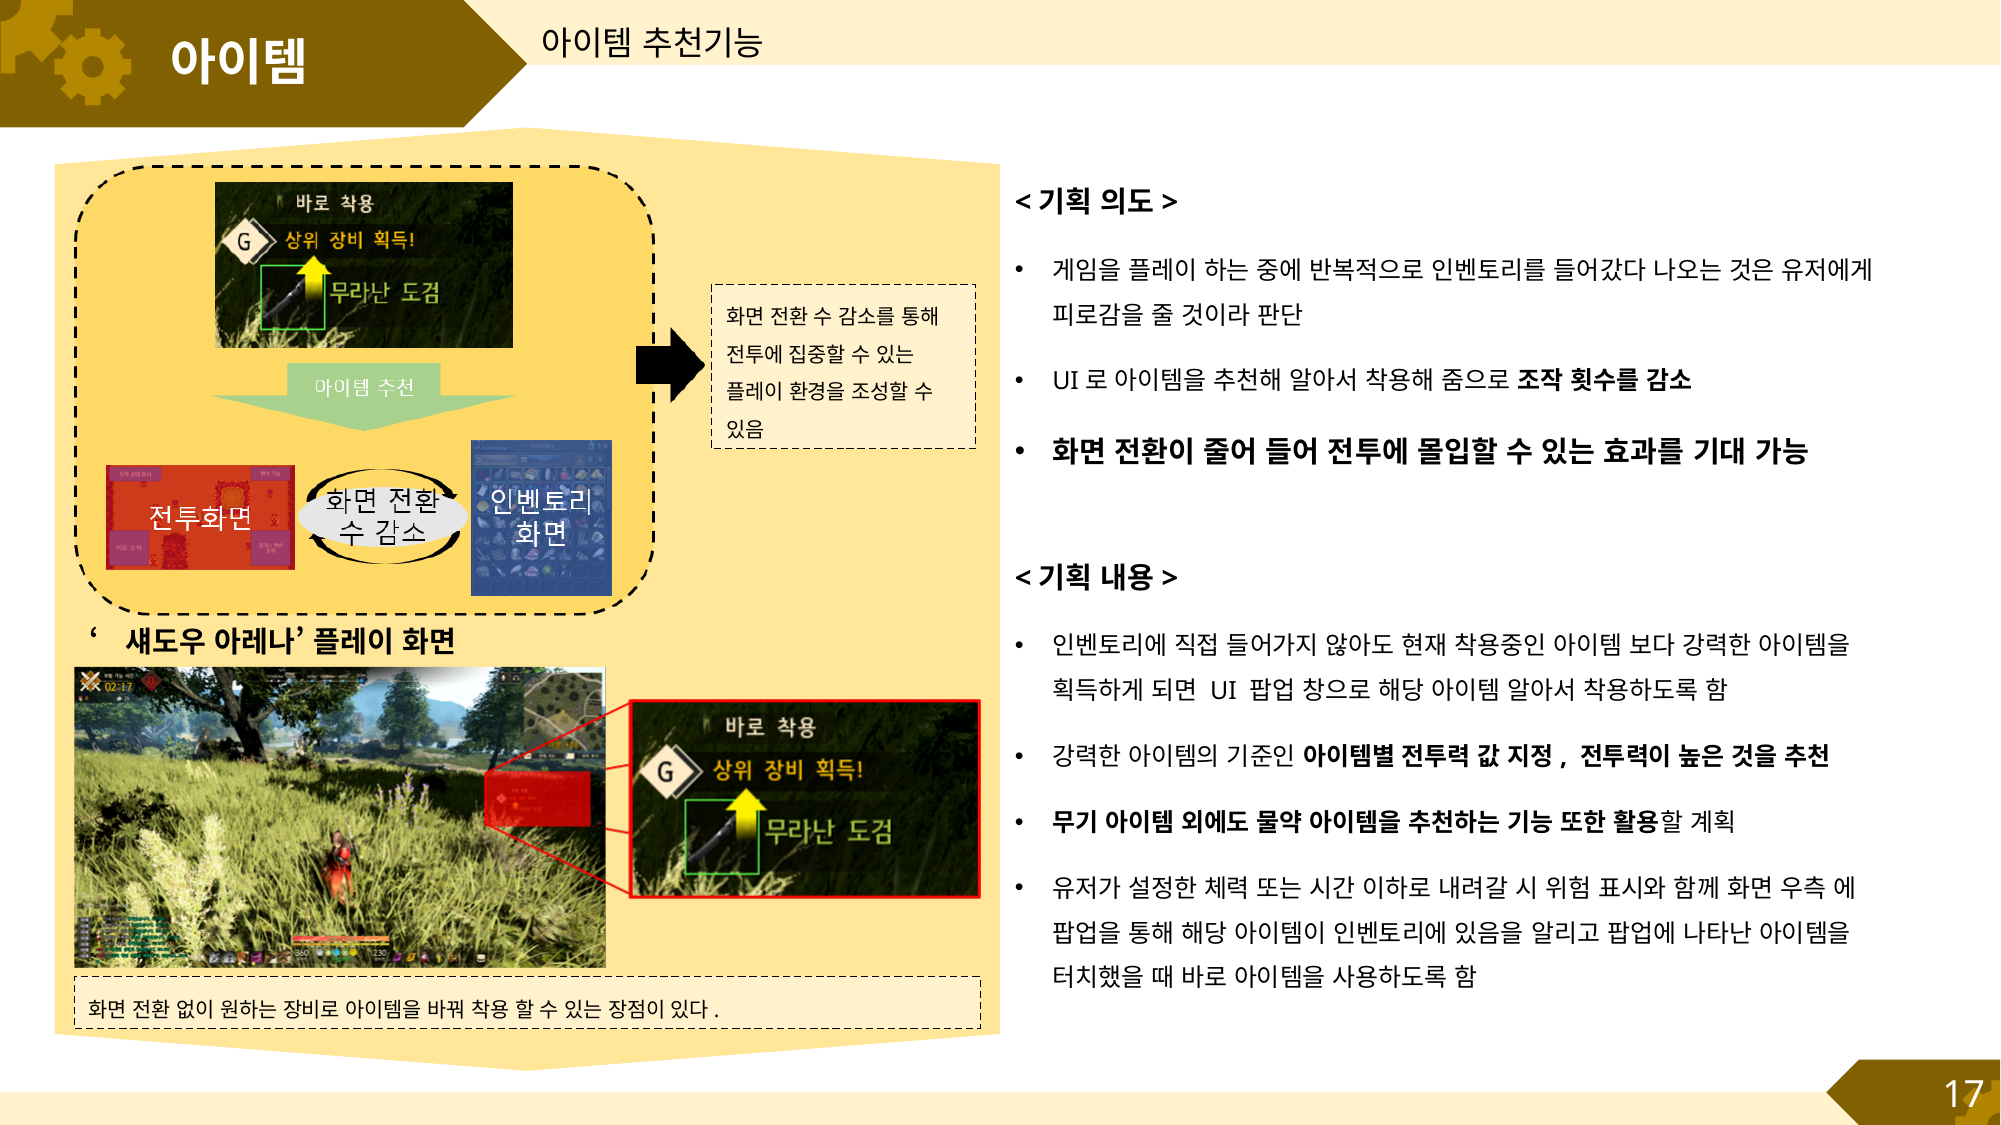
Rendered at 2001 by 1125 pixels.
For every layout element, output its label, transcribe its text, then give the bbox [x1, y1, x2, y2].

list 아이템 추천기능 [527, 0, 1946, 65]
title 아이템 [17, 0, 462, 128]
text_box ‘섀도우 아레나’ 플레이 화면 [74, 616, 472, 666]
slide_number 17 [1725, 1062, 2000, 1123]
text_box 화면 전환 없이 원하는 장비로 아이템을 바꿔 착용 할 수 있는 장점이 있다. [74, 976, 981, 1029]
list <기획 내용> 인벤토리에 직접 들어가지 않아도 현재 착용중인 아이템 보다 강력한 아이템을 획득하게 되면 UI 팝업 창으로 해당 아이템 알아서 착용하도록 함 강력한 아이템의 기준인 아이템별 전투력 값 지정, 전투력이 높은 것을 추천 무기 아이템 외에도 물약 아이템을 추천하는 기능 또한 활용할 계획 유저가 설정한 체력 또는 시간 이하로 내려갈 시 위험 표시와 함께 화면 우측 에 팝업을 통해 해당 아이템이 인벤토리에 있음을 알리고 팝업에 나타난 아이템을 터치했을 때 바로 아이템을 사용하도록 함 [999, 485, 1946, 1048]
list <기획 의도> 게임을 플레이 하는 중에 반복적으로 인벤토리를 들어갔다 나오는 것은 유저에게 피로감을 줄 것이라 판단 UI로 아이템을 추천해 알아서 착용해 줌으로 조작 횟수를 감소 화면 전환이 줄어 들어 전투에 몰입할 수 있는 효과를 기대 가능 [999, 148, 1946, 485]
text_box 화면 전환 수 감소를 통해 전투에 집중할 수 있는 플레이 환경을 조성할 수 있음 [711, 284, 976, 449]
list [74, 666, 981, 968]
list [74, 165, 705, 616]
